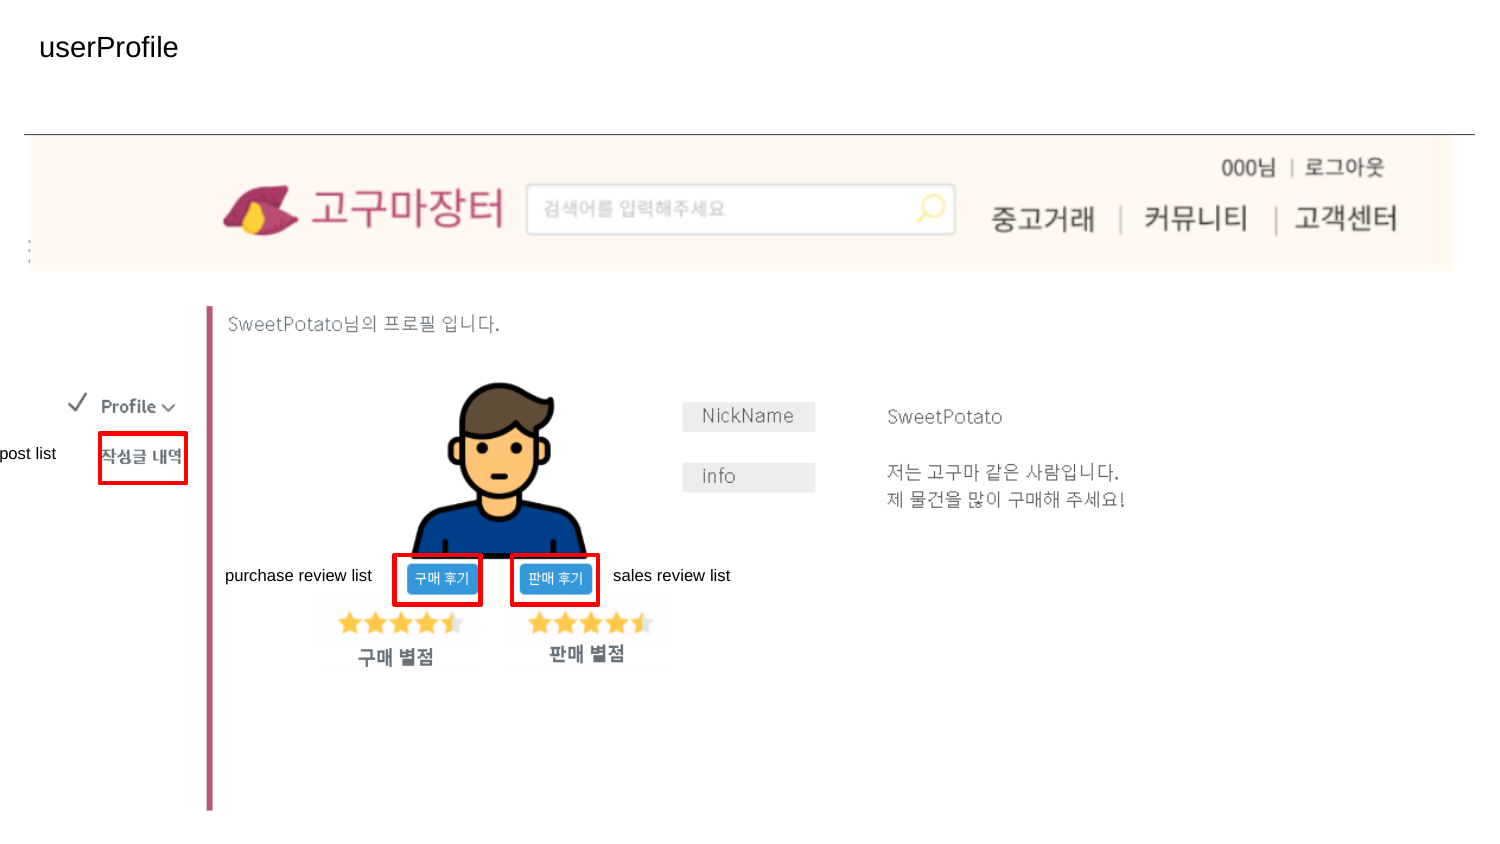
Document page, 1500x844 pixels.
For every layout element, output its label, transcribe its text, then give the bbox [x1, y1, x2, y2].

text_box userProfile [24, 13, 1407, 79]
text_box user post list [0, 432, 19, 473]
picture [24, 134, 1476, 844]
